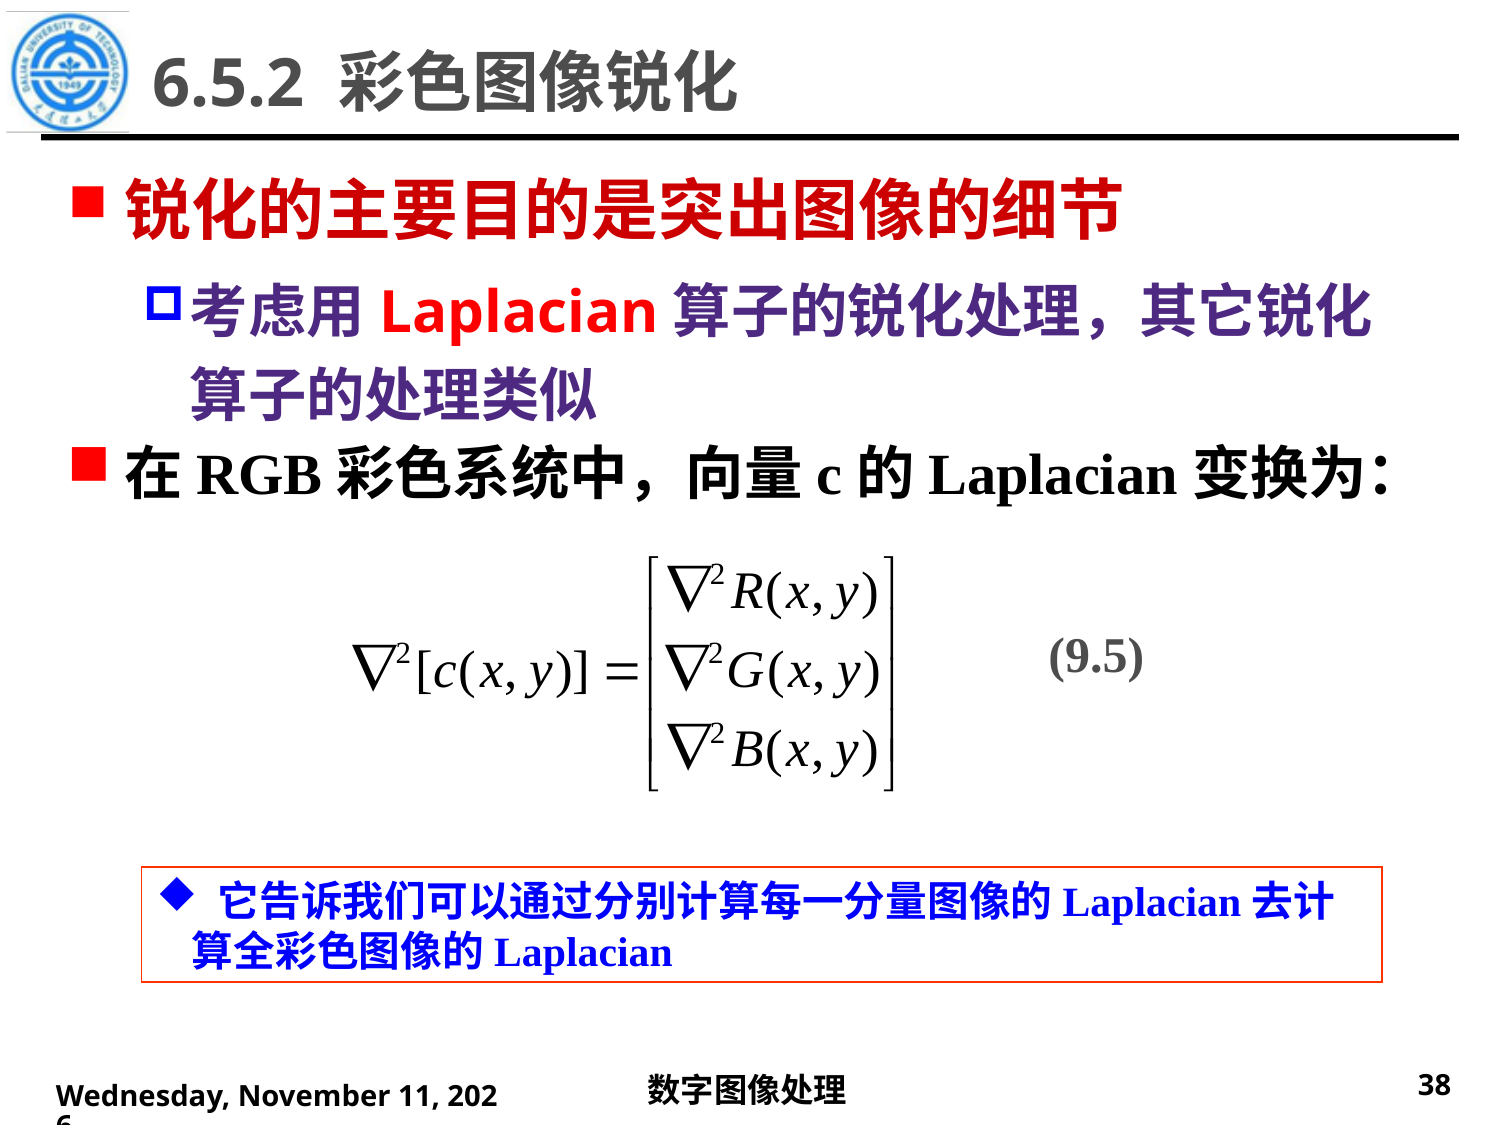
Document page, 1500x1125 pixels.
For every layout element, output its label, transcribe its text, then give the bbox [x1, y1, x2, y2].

text_box (9.5) [1033, 621, 1176, 691]
text_box 在RGB彩色系统中，向量c的Laplacian变换为： [53, 428, 1447, 844]
picture [6, 10, 130, 136]
text_box 它告诉我们可以通过分别计算每一分量图像的Laplacian去计算全彩色图像的Laplacian [141, 867, 1382, 982]
list 锐化的主要目的是突出图像的细节 考虑用Laplacian算子的锐化处理，其它锐化算子的处理类似 [52, 160, 1389, 941]
title 6.5.2 彩色图像锐化 [137, 43, 1457, 128]
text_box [346, 546, 914, 803]
